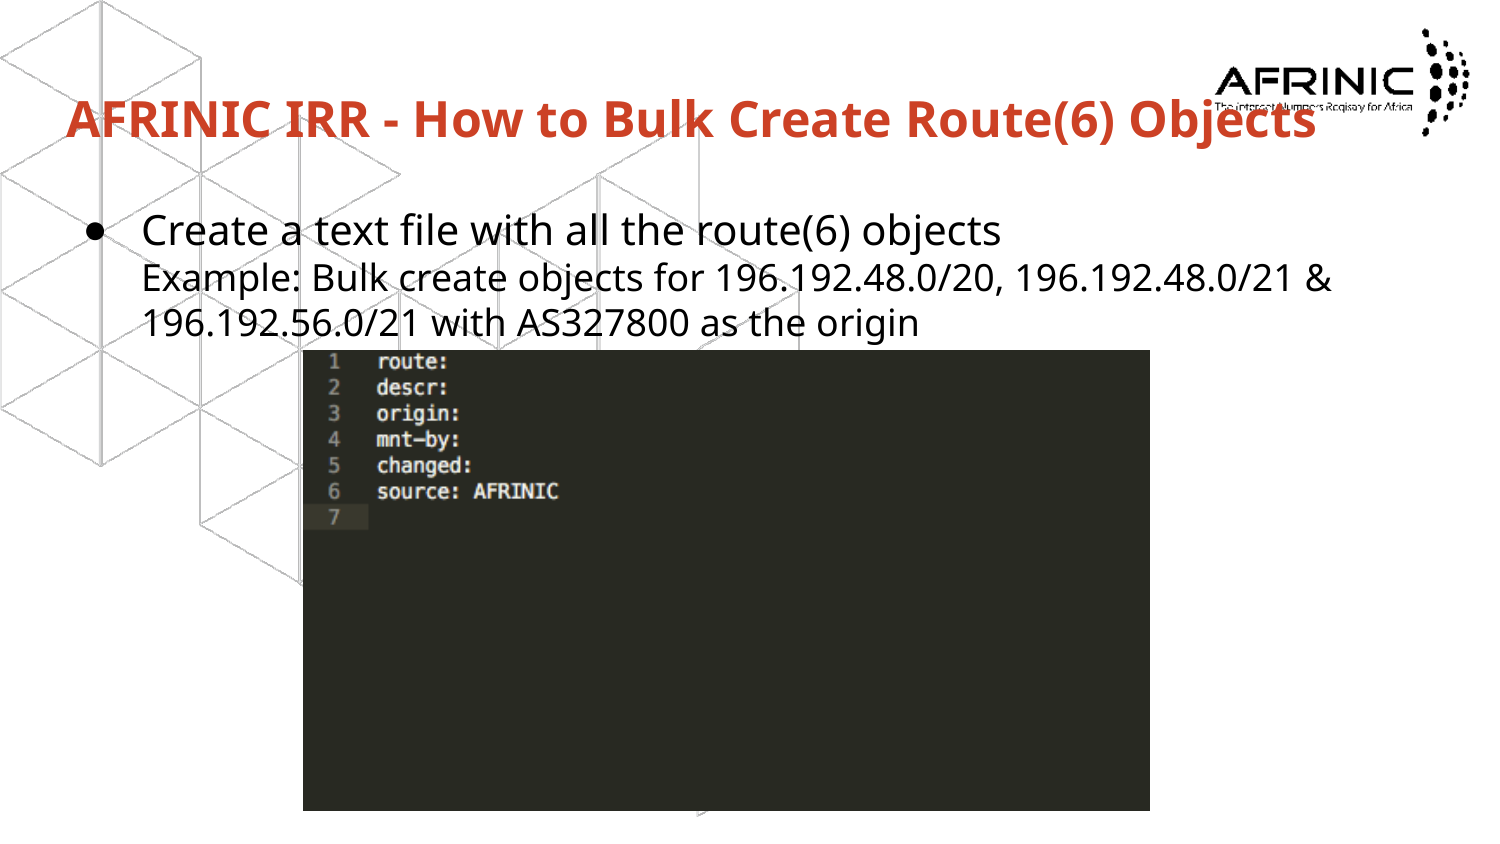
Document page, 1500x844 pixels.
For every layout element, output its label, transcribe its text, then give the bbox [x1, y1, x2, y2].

picture [0, 0, 1500, 844]
title AFRINIC IRR - How to Bulk Create Route(6) Objects [51, 72, 1449, 167]
list Create a text file with all the route(6) objects Example: Bulk create objects for 196.192.48.0/20, 196.192.48.0/21 & 196.192.56.0/21 with AS327800 as the origin [51, 189, 1449, 750]
